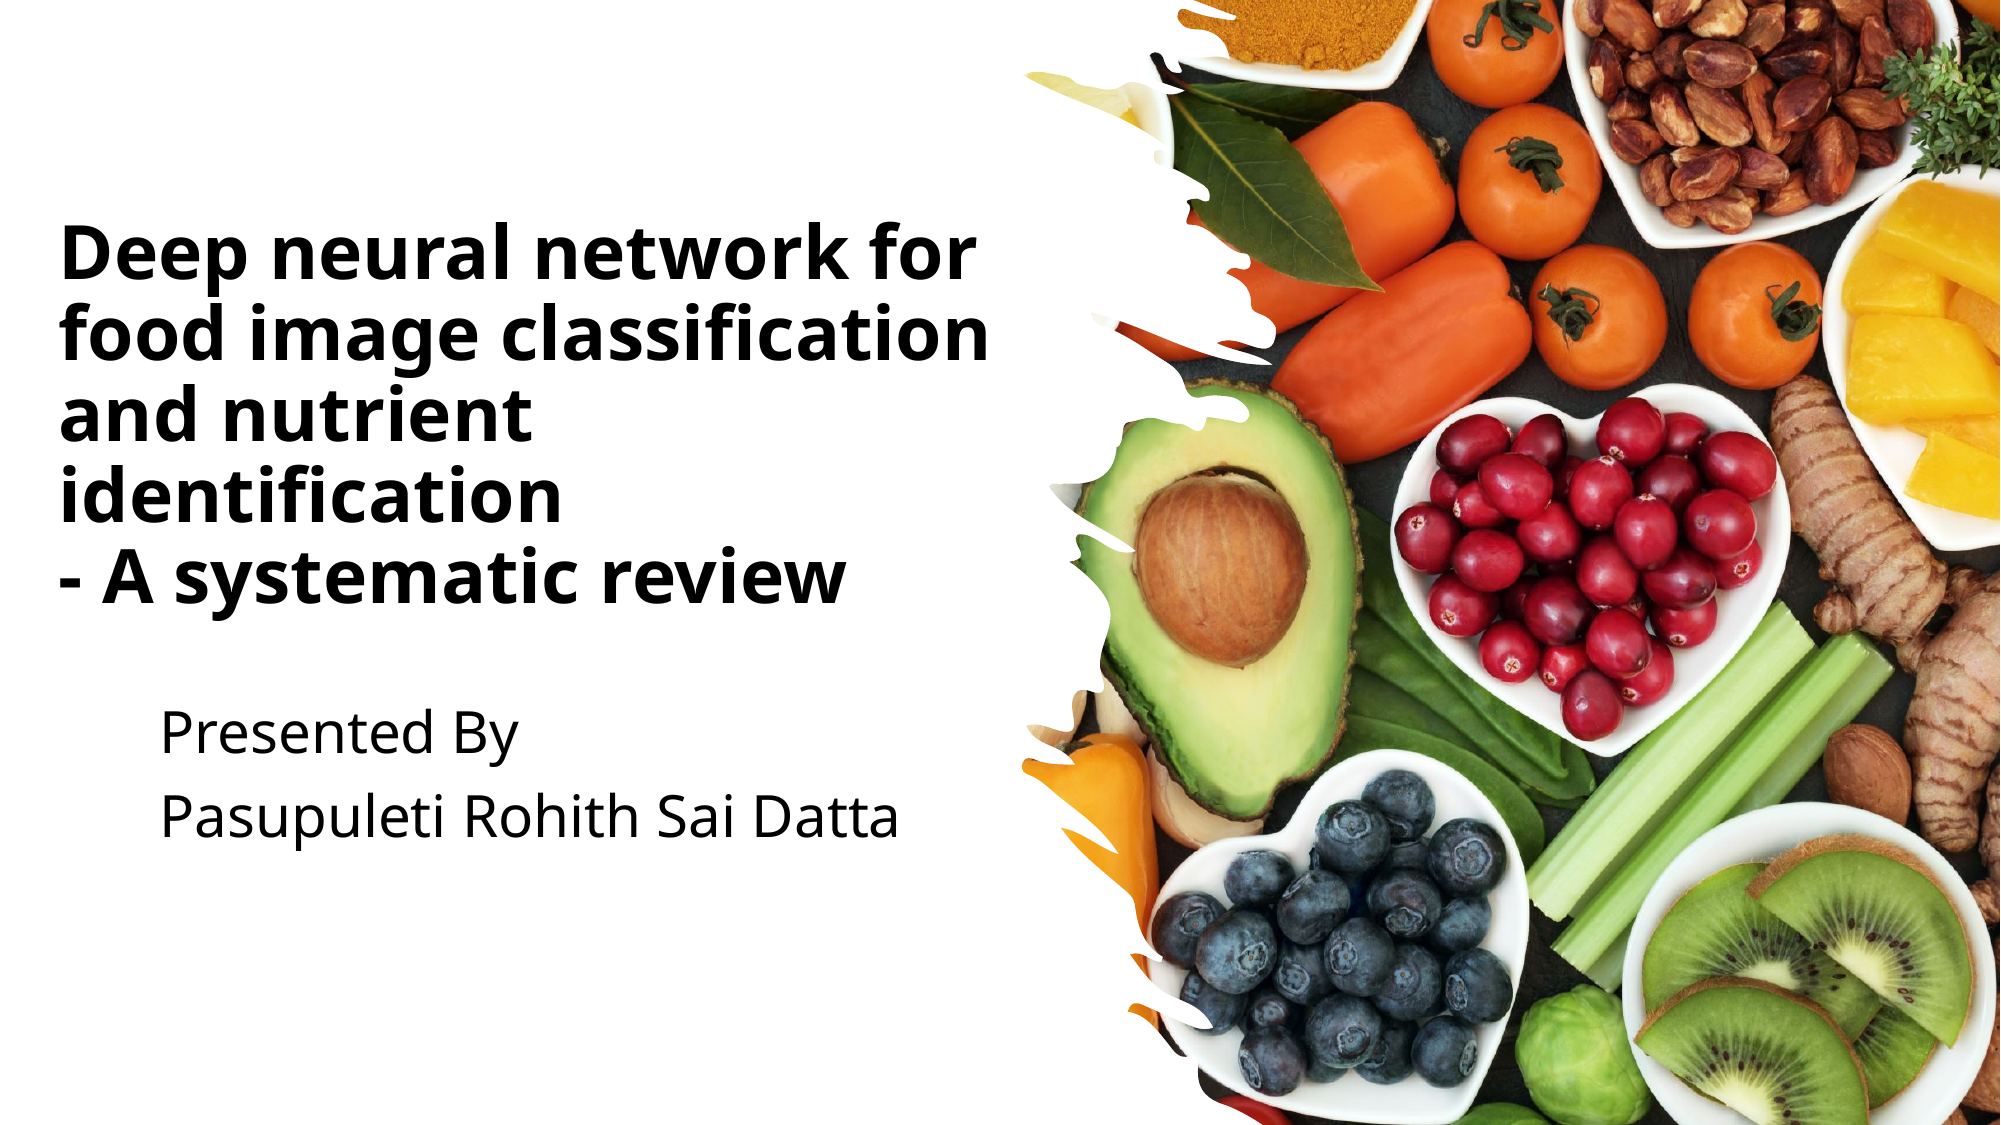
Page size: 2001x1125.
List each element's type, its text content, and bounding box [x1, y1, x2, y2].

title Deep neural network for food image classification and nutrient identification - A systematic review [43, 109, 1021, 627]
picture [1021, 0, 2000, 1125]
subtitle Presented By Pasupuleti Rohith Sai Datta [144, 695, 1000, 823]
